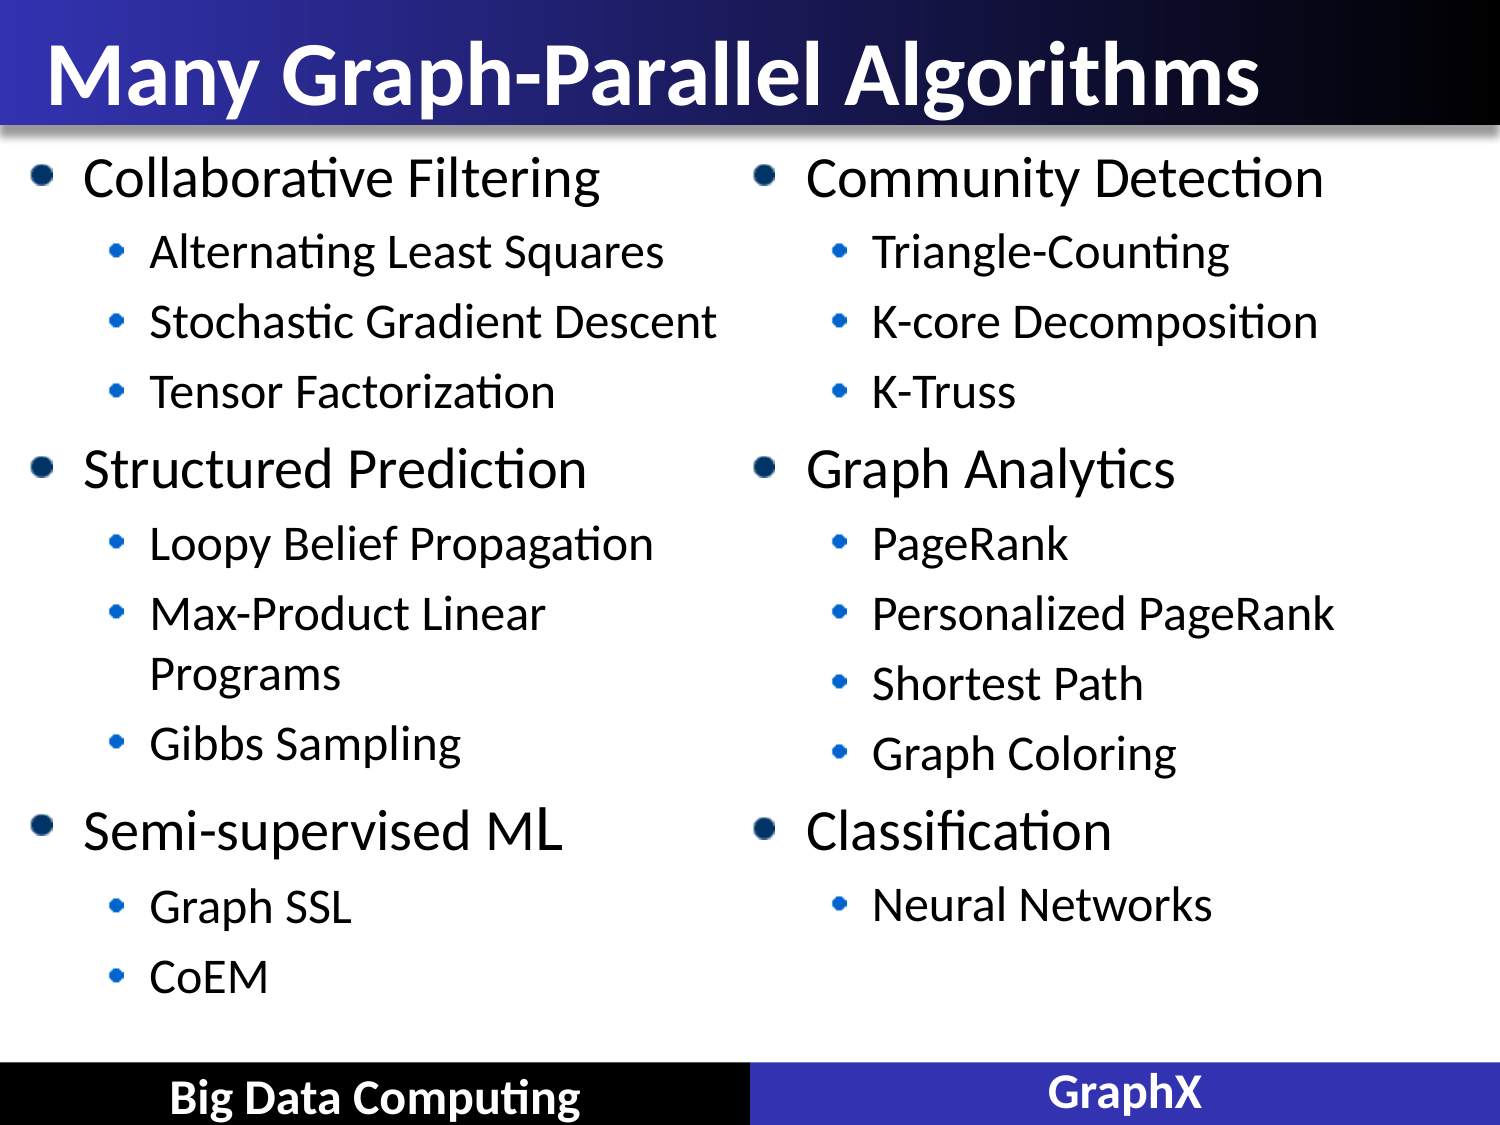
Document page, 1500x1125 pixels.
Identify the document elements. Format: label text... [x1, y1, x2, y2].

text_box GraphX [749, 1058, 1500, 1119]
picture [825, 599, 847, 621]
picture [102, 893, 124, 915]
picture [102, 308, 124, 330]
picture [27, 161, 53, 186]
picture [750, 453, 775, 478]
picture [27, 453, 53, 478]
picture [825, 308, 847, 330]
text_box Big Data Computing [0, 1070, 749, 1119]
picture [825, 891, 847, 913]
picture [825, 378, 847, 400]
picture [102, 378, 124, 400]
picture [750, 161, 775, 186]
picture [825, 529, 847, 551]
picture [102, 238, 124, 260]
picture [102, 529, 124, 551]
picture [102, 599, 124, 621]
picture [27, 811, 53, 836]
picture [825, 739, 847, 761]
list Collaborative Filtering Alternating Least Squares Stochastic Gradient Descent Tensor Factorization Structured Prediction Loopy Belief Propagation Max-Product Linear Programs Gibbs Sampling Semi-supervised ML Graph SSL CoEM Community Detection Triangle-Counting K-core Decomposition K-Truss Graph Analytics PageRank Personalized PageRank Shortest Path Graph Coloring Classification Neural Networks [12, 131, 1488, 994]
title Many Graph-Parallel Algorithms [0, 7, 1351, 130]
picture [102, 963, 124, 985]
picture [102, 729, 124, 751]
picture [750, 814, 775, 840]
picture [825, 669, 847, 691]
picture [825, 238, 847, 260]
